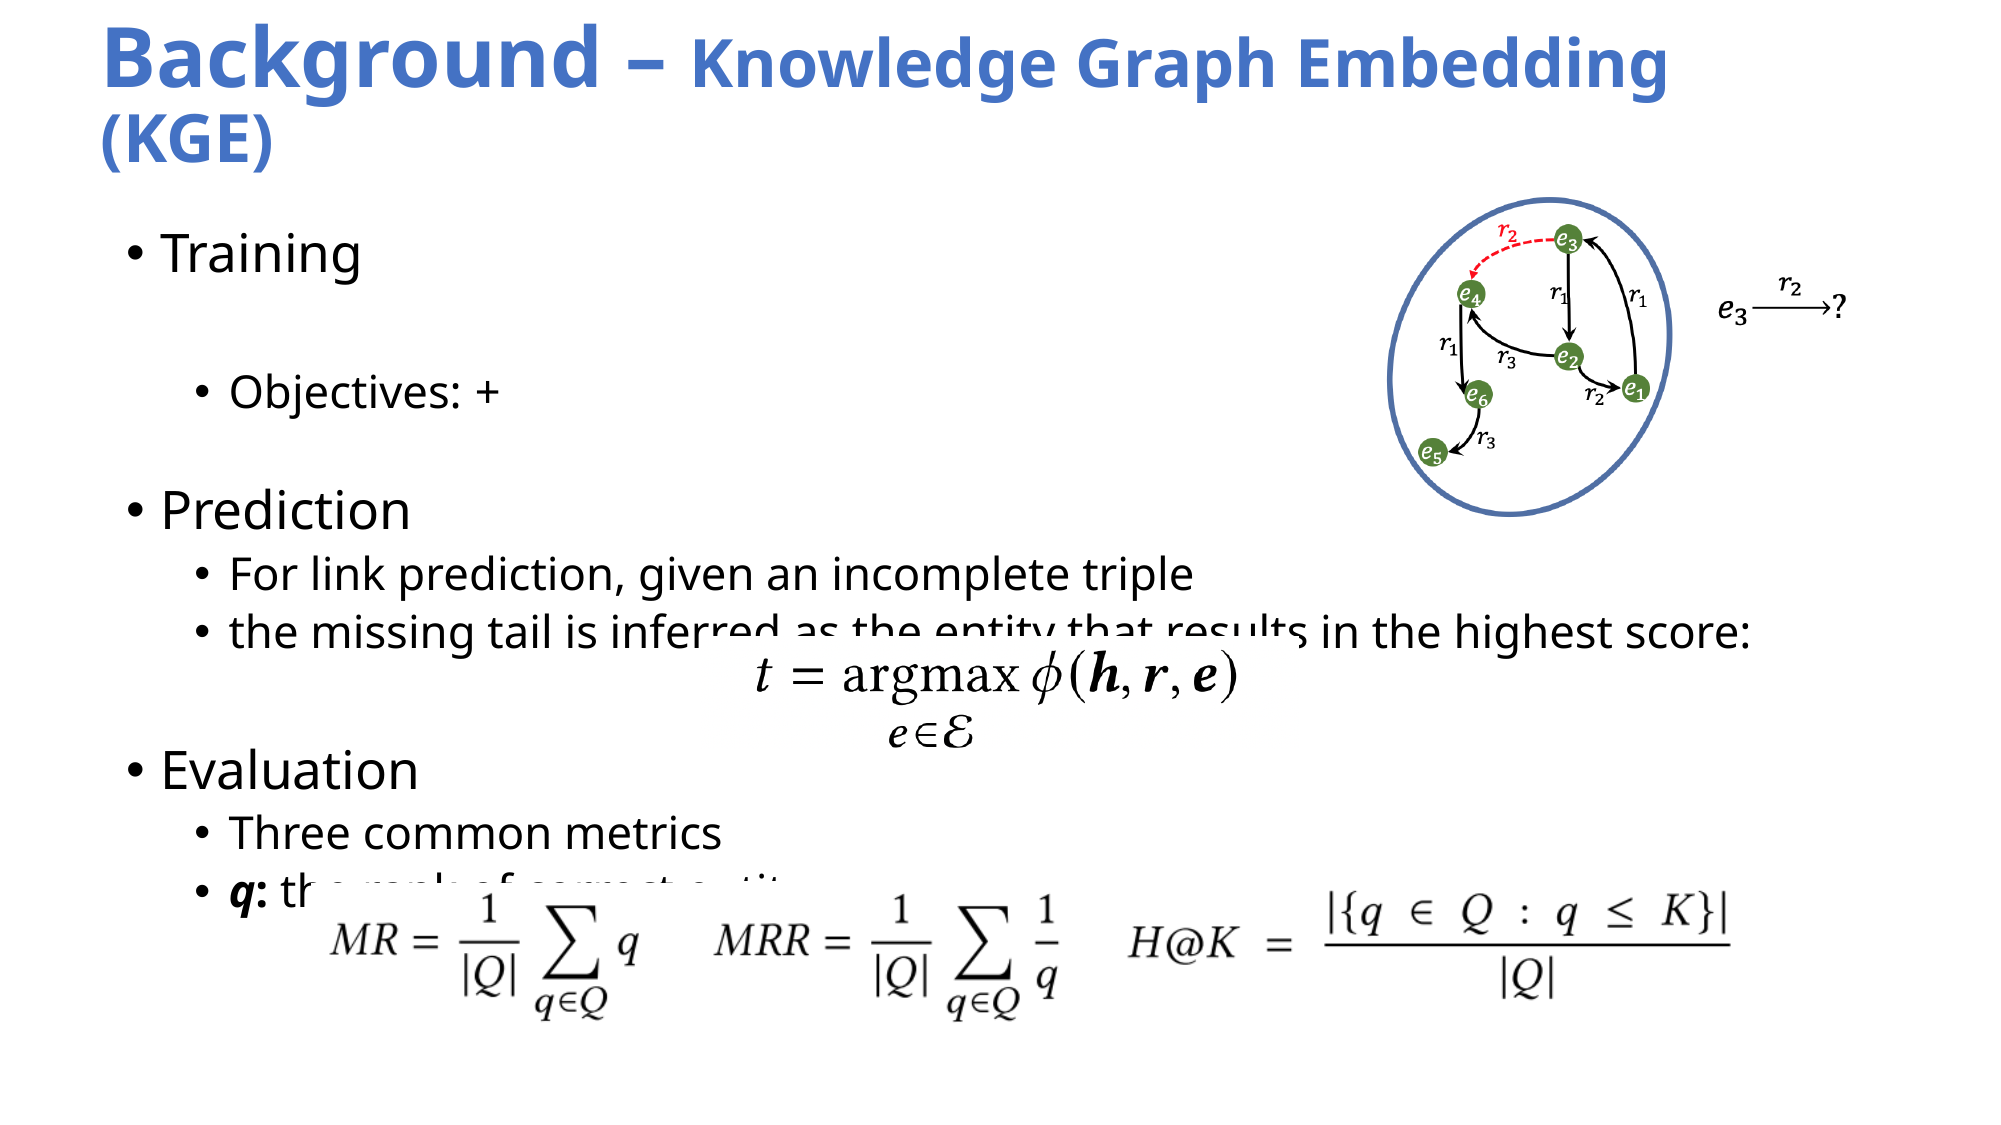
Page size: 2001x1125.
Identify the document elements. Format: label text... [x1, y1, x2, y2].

picture [700, 636, 1299, 749]
picture [1118, 862, 1744, 1011]
picture [311, 881, 1106, 1033]
picture [1367, 192, 1864, 524]
title Background – Knowledge Graph Embedding (KGE) [85, 0, 1843, 193]
